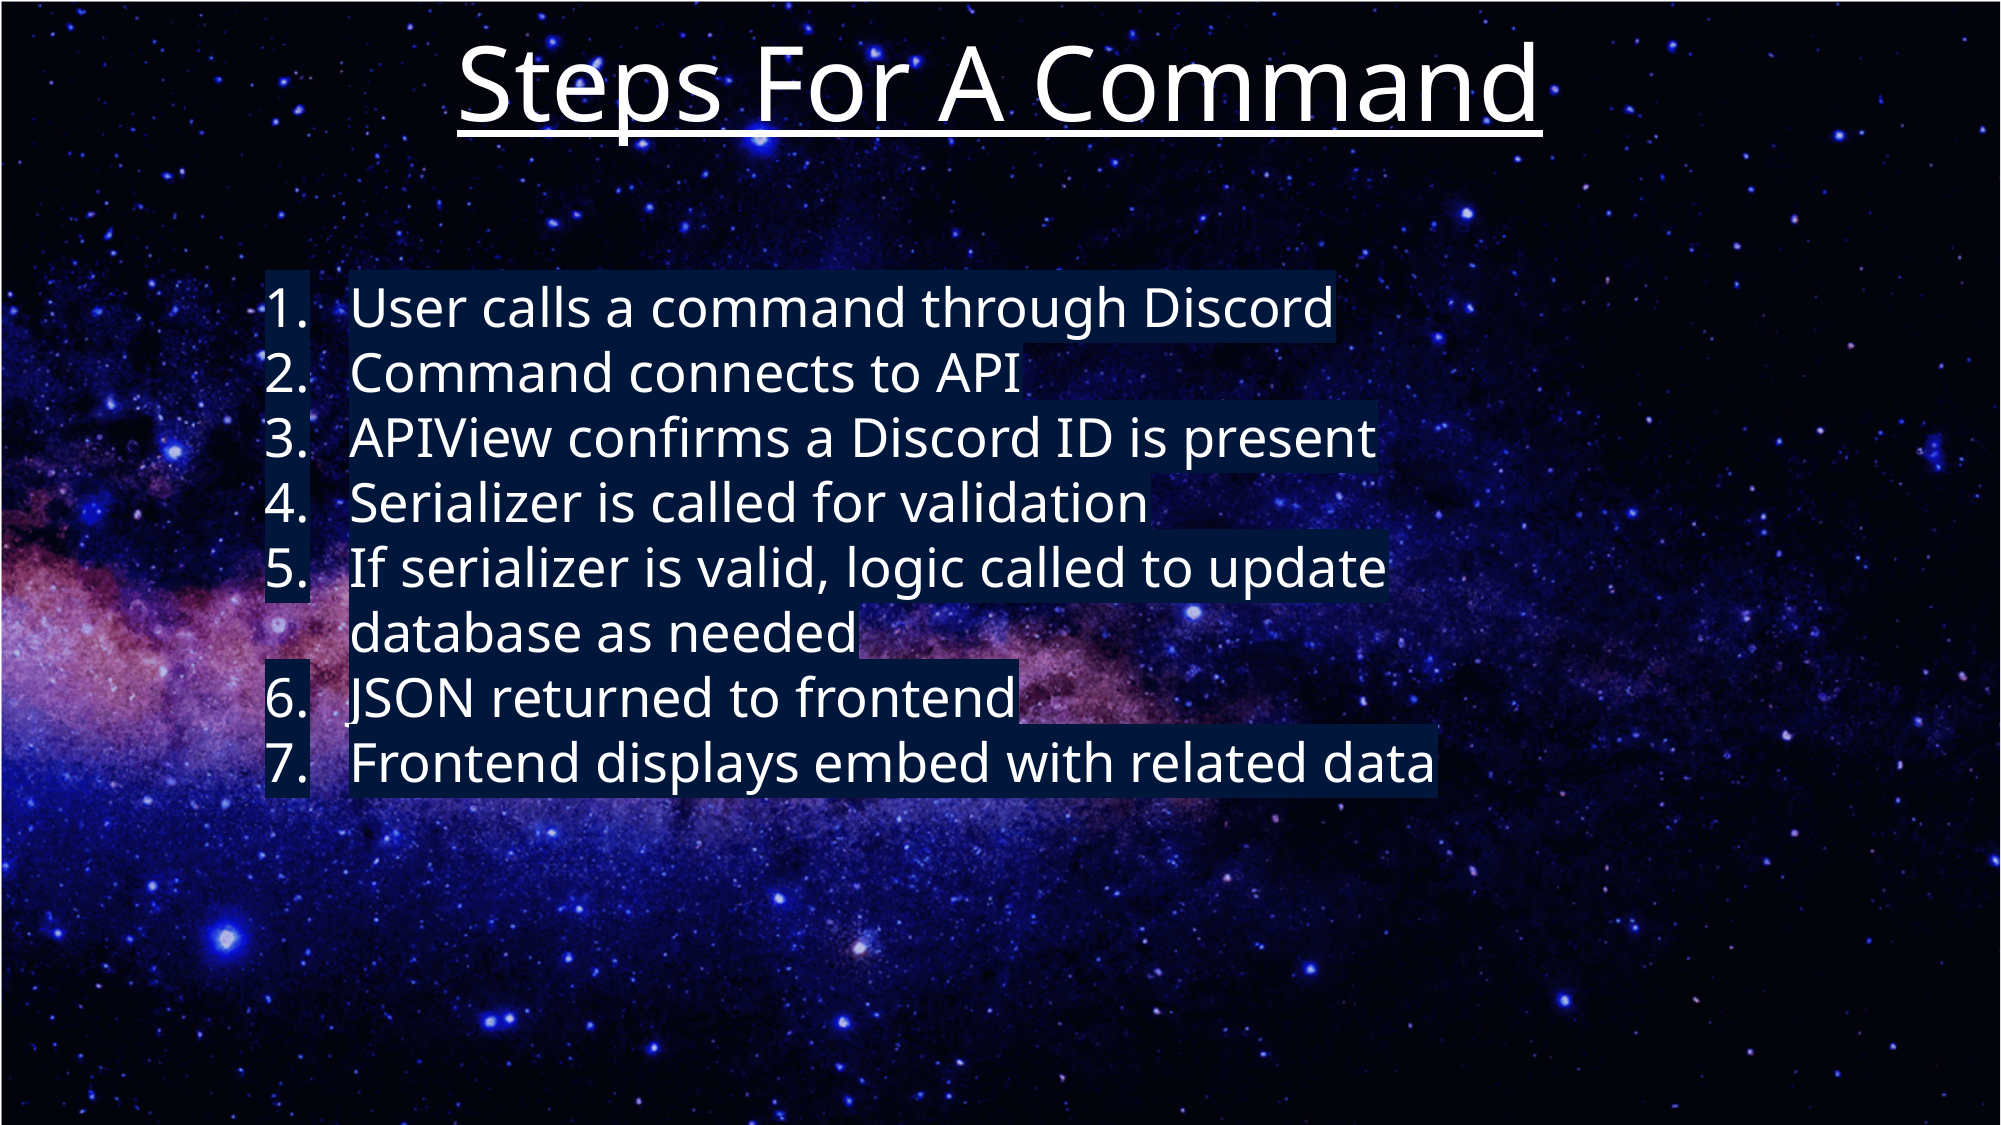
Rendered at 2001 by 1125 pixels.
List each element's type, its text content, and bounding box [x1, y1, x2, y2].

text_box User calls a command through Discord Command connects to API APIView confirms a Discord ID is present Serializer is called for validation If serializer is valid, logic called to update database as needed JSON returned to frontend Frontend displays embed with related data [249, 265, 1563, 801]
picture [3, 2, 2001, 1125]
text_box Steps For A Command [441, 10, 1558, 150]
